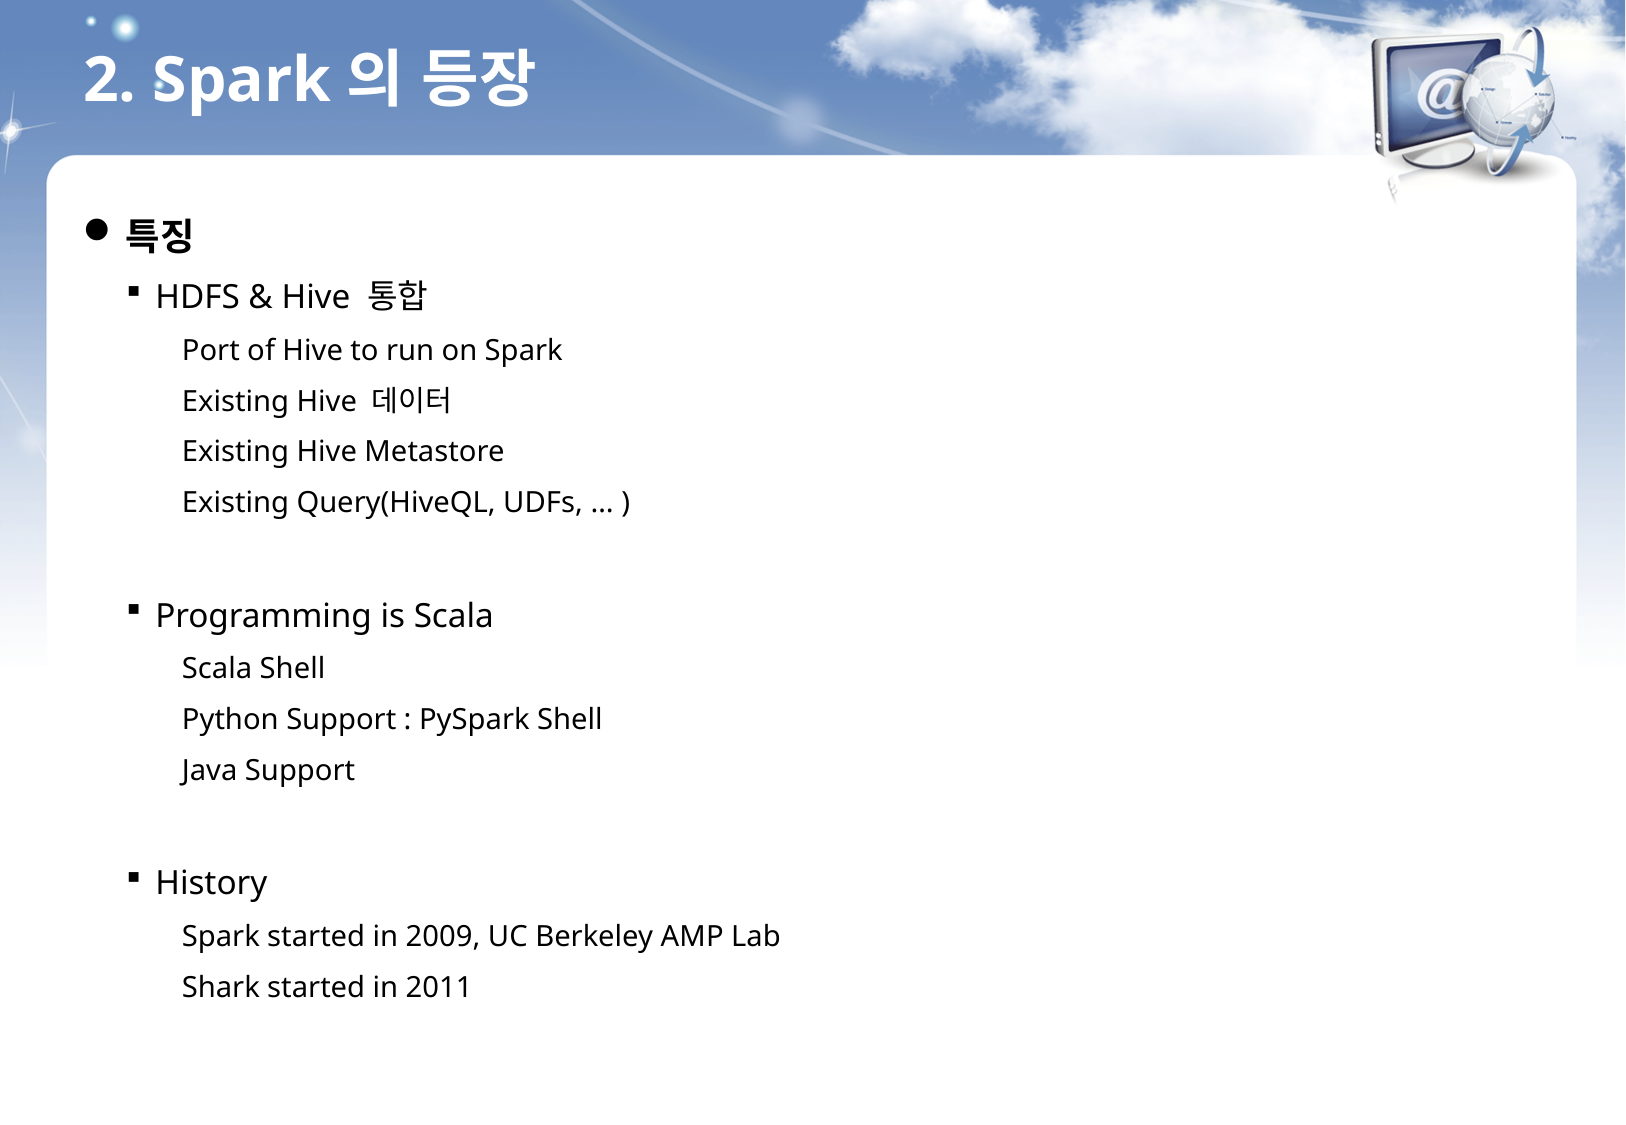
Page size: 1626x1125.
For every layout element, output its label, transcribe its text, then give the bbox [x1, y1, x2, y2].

picture [0, 0, 1626, 1125]
text_box 특징 HDFS & Hive 통합 Port of Hive to run on Spark Existing Hive 데이터 Existing Hive Metastore Existing Query(HiveQL, UDFs, … ) Programming is Scala Scala Shell Python Support : PySpark Shell Java Support History Spark started in 2009, UC Berkeley AMP Lab Shark started in 2011 [68, 196, 1557, 1011]
title 2. Spark의 등장 [68, 31, 1464, 138]
